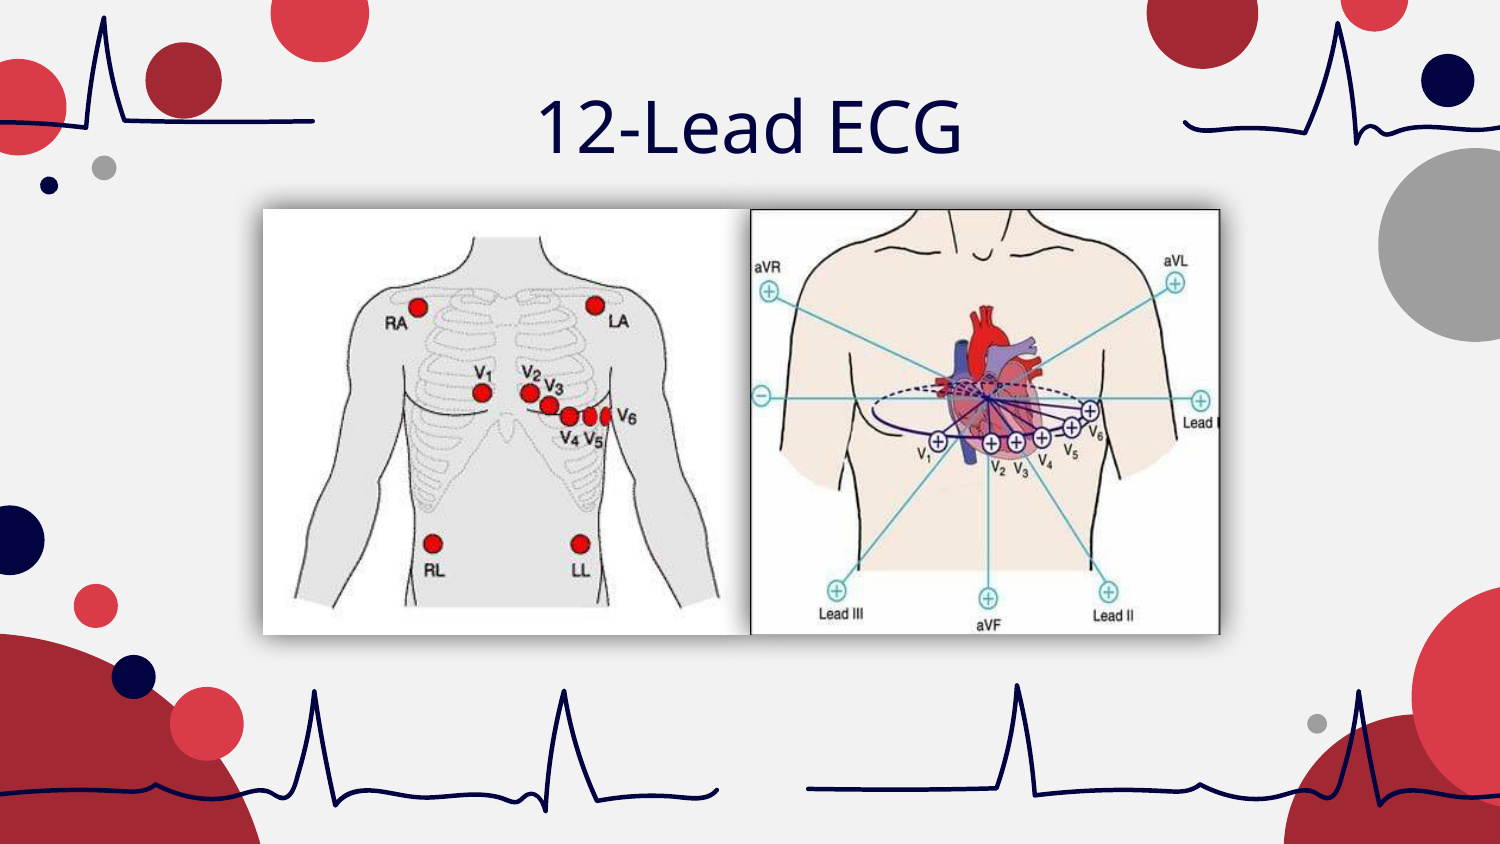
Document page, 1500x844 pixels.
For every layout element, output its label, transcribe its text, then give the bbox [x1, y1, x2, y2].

title 12-Lead ECG [247, 65, 1253, 318]
picture [262, 209, 1221, 635]
